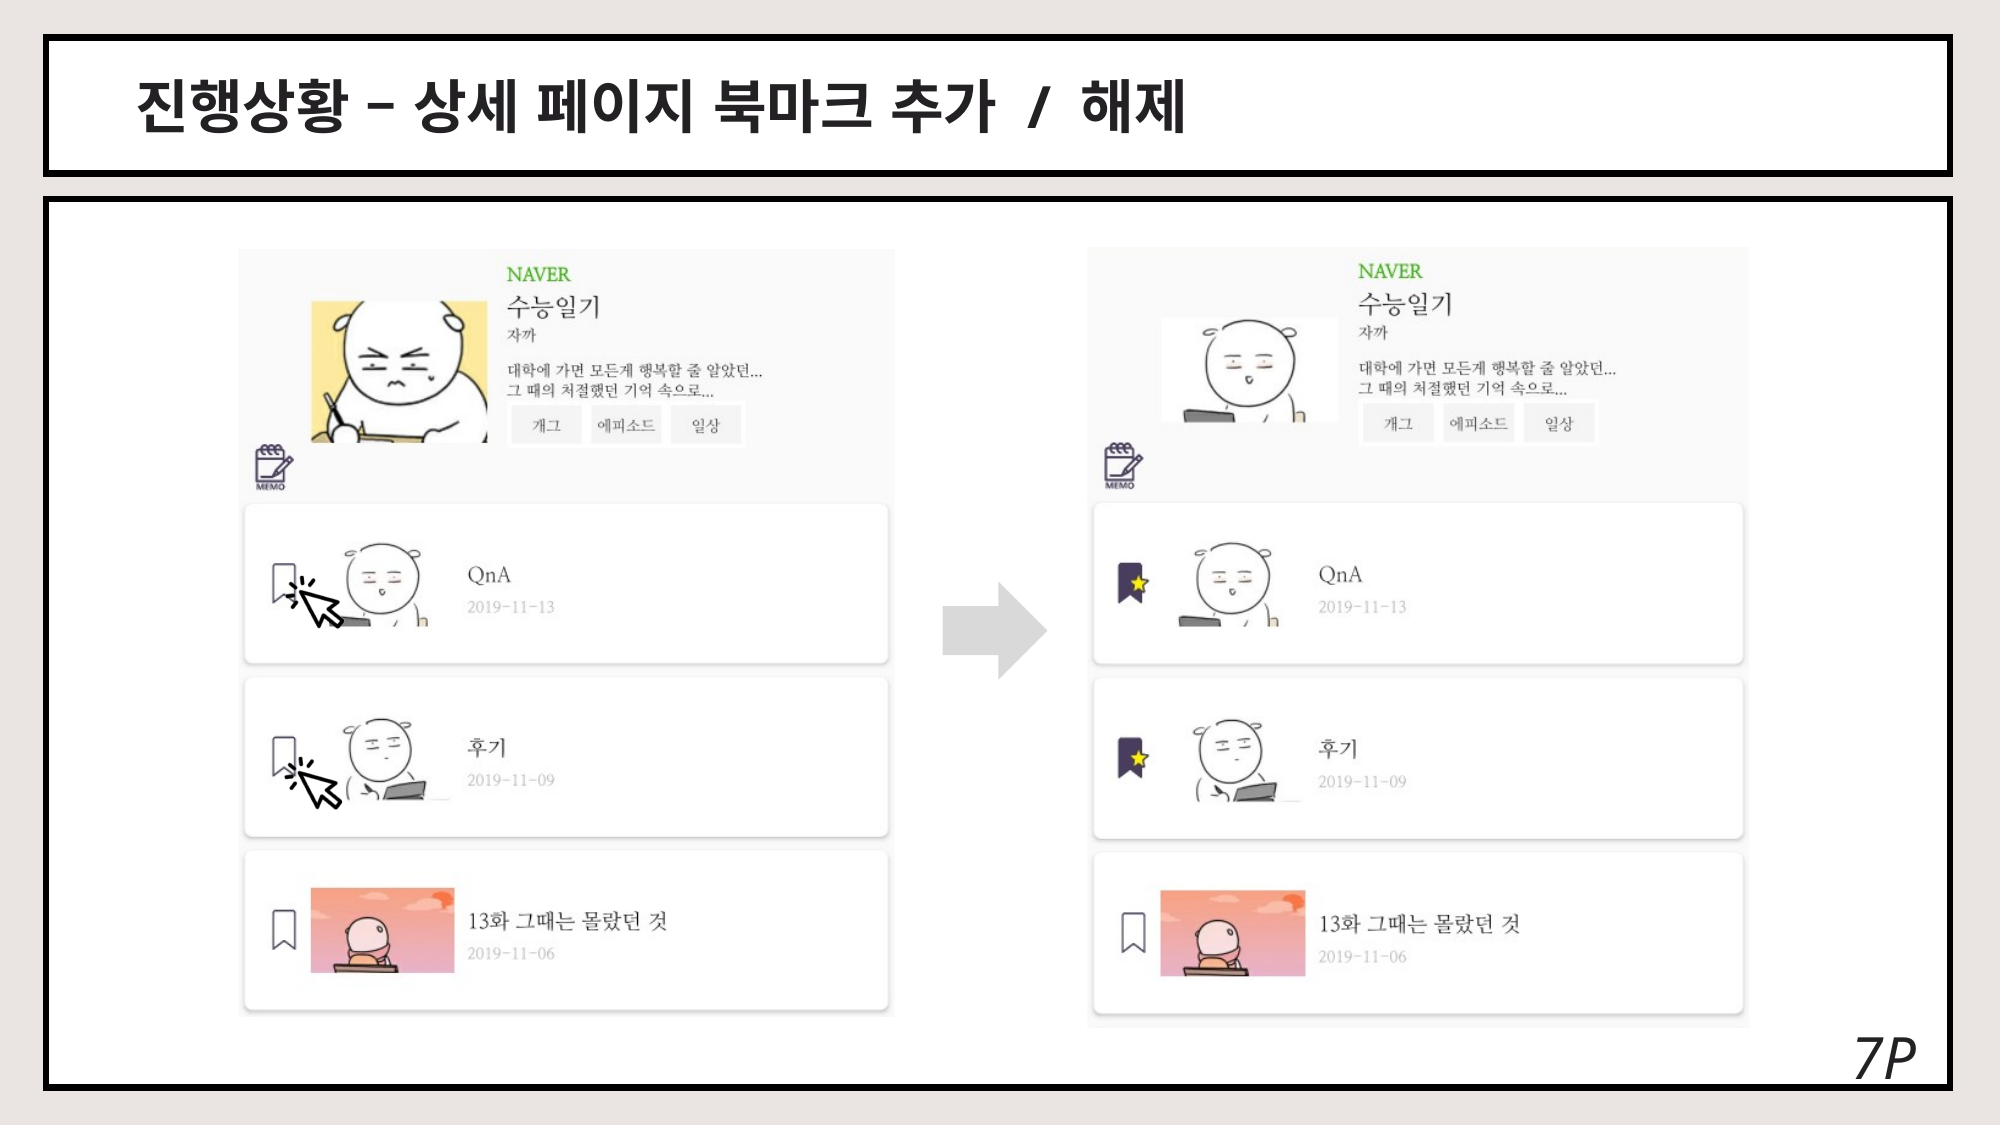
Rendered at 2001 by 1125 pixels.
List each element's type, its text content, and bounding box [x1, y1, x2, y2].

text_box 진행상황 – 상세 페이지 북마크 추가 / 해제 [45, 36, 1951, 175]
text_box 7P [1799, 1013, 1967, 1125]
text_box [286, 574, 342, 631]
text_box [285, 755, 340, 812]
text_box [941, 579, 1049, 683]
picture [1087, 247, 1750, 1028]
picture [238, 249, 895, 1017]
text_box [45, 198, 1951, 1089]
